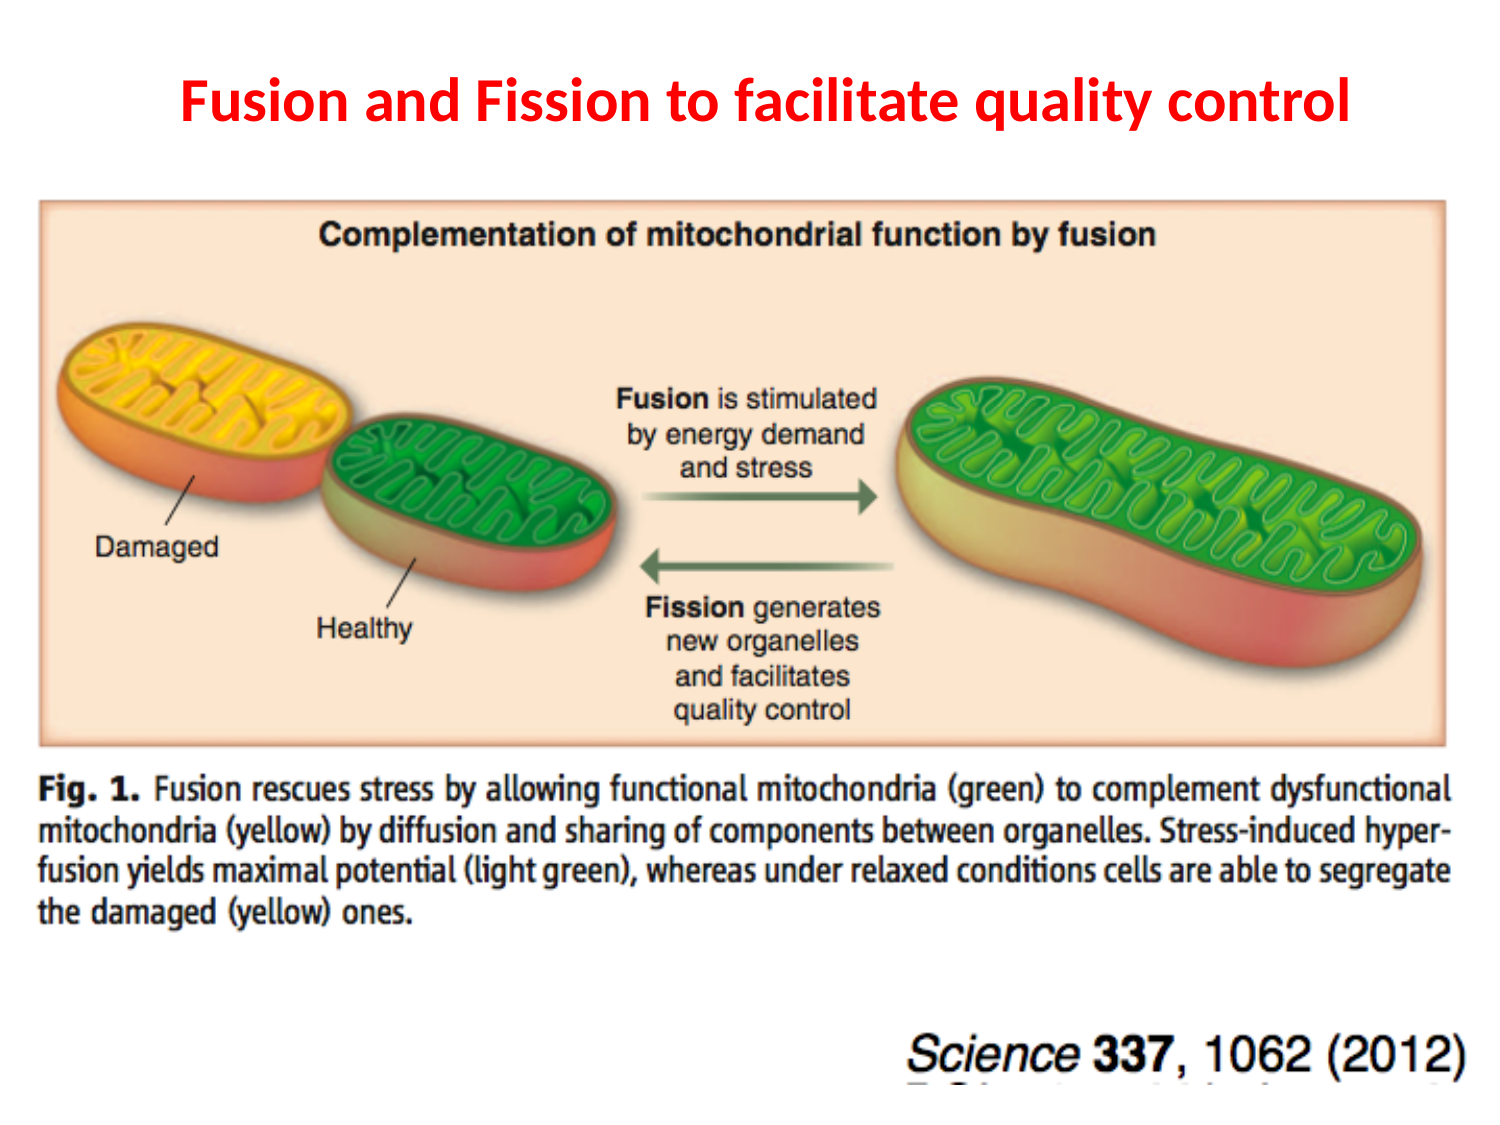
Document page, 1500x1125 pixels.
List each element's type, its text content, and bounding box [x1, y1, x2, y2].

picture [897, 1025, 1472, 1085]
picture [22, 188, 1478, 937]
text_box Fusion and Fission to facilitate quality control [165, 52, 1368, 142]
